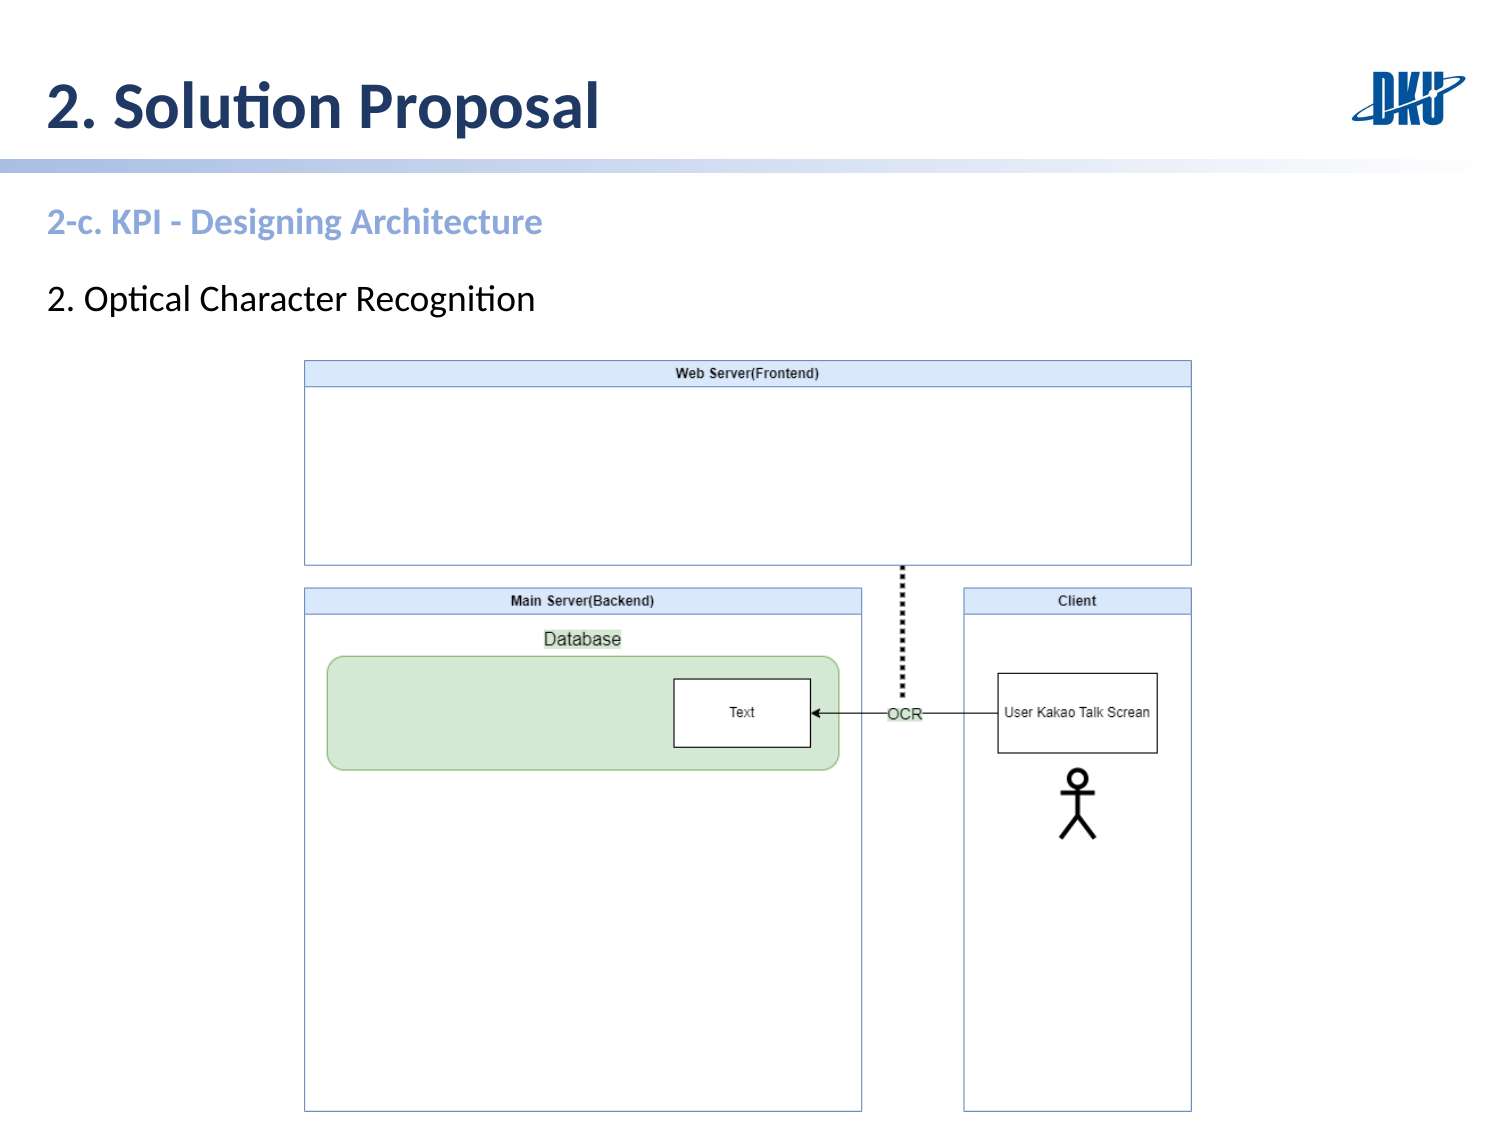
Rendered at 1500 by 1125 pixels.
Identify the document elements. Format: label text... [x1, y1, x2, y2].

text_box [0, 159, 1498, 173]
text_box 2. Solution Proposal [31, 54, 1193, 149]
picture [304, 360, 1192, 1112]
text_box 2-c. KPI - Designing Architecture [31, 189, 951, 250]
picture [1349, 66, 1469, 131]
text_box 2. Optical Character Recognition [31, 266, 593, 327]
